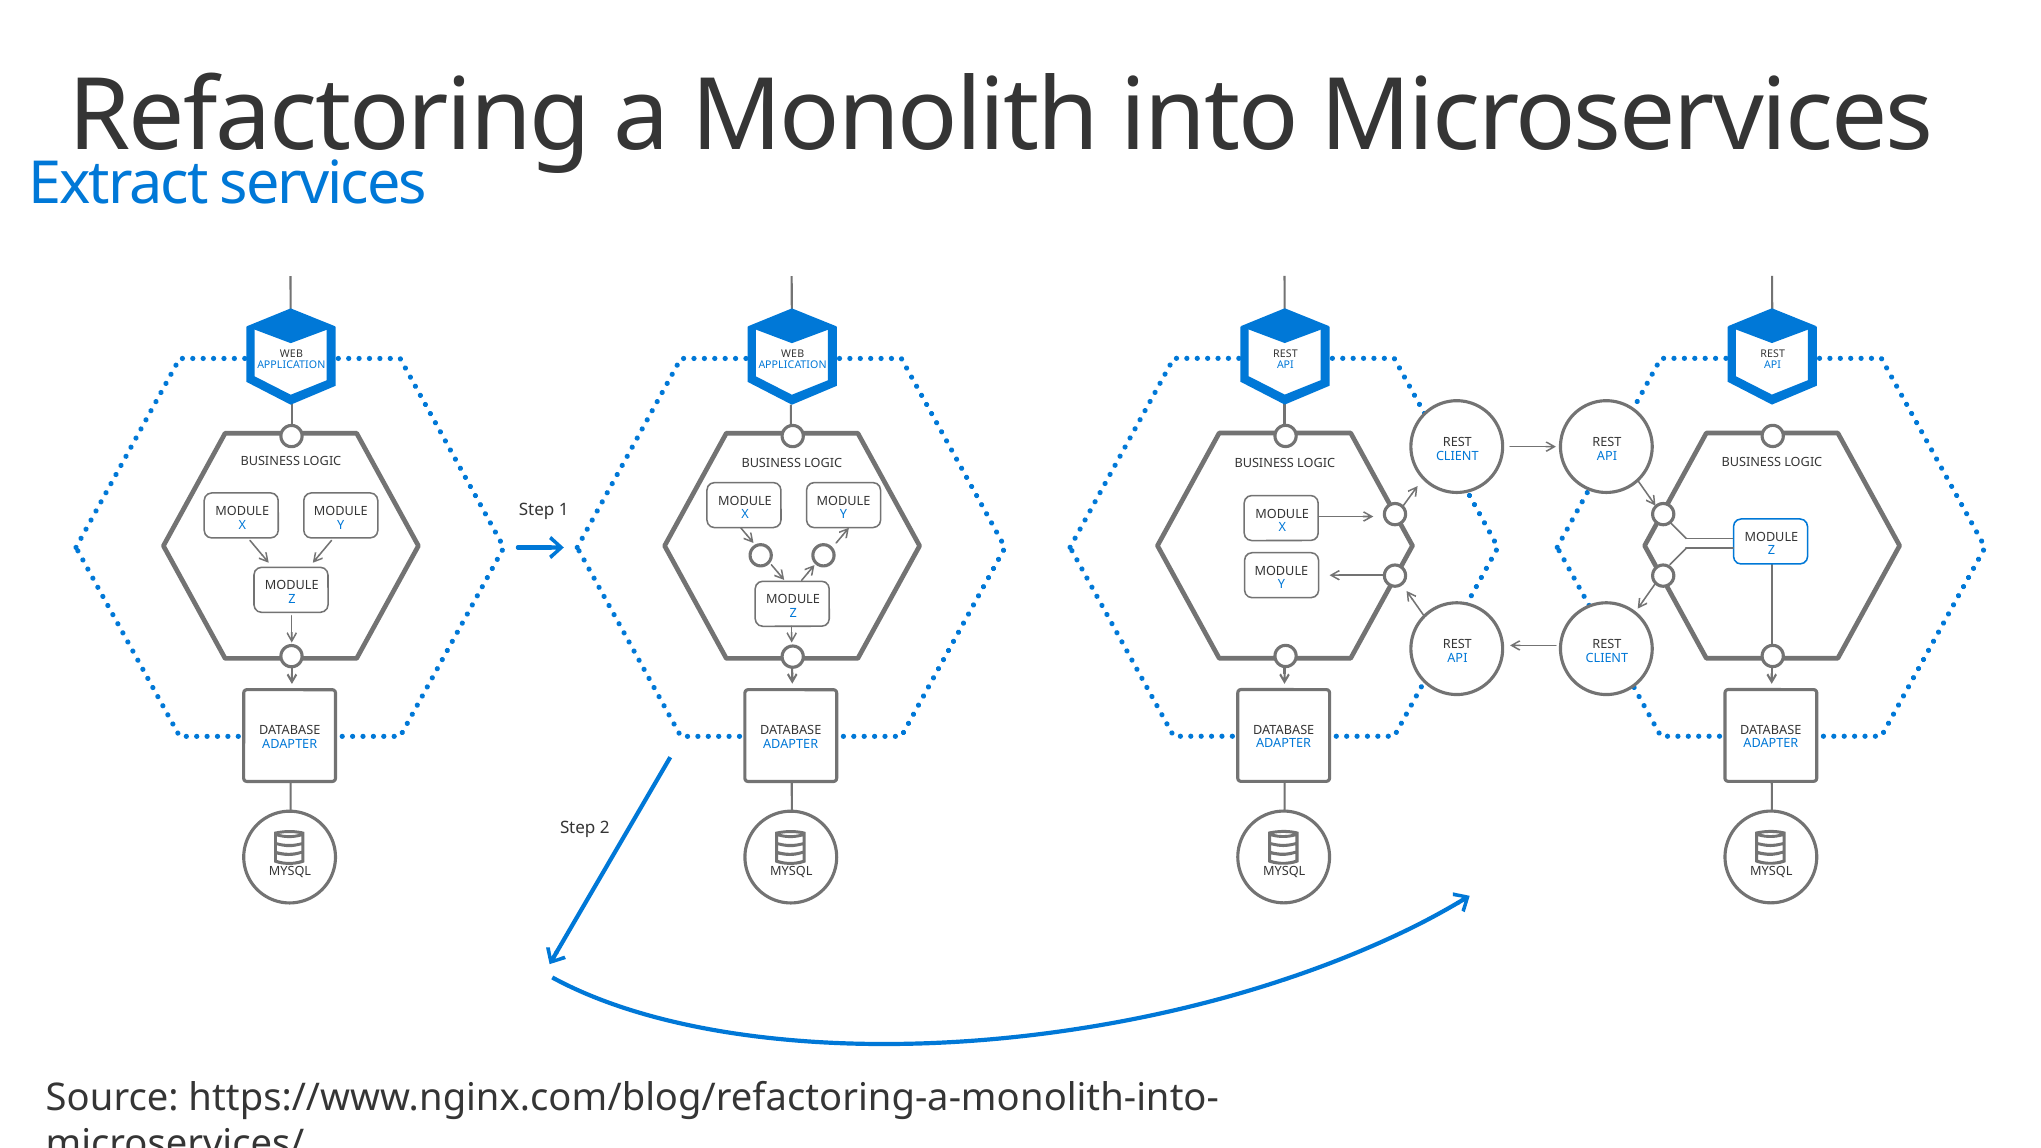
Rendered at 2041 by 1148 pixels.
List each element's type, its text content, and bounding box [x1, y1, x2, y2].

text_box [75, 275, 1986, 1032]
title Refactoring a Monolith into Microservices [45, 48, 1996, 199]
text_box Source: https://www.nginx.com/blog/refactoring-a-monolith-into-microservices/ [30, 1064, 1452, 1148]
text_box Extract services [14, 136, 442, 223]
